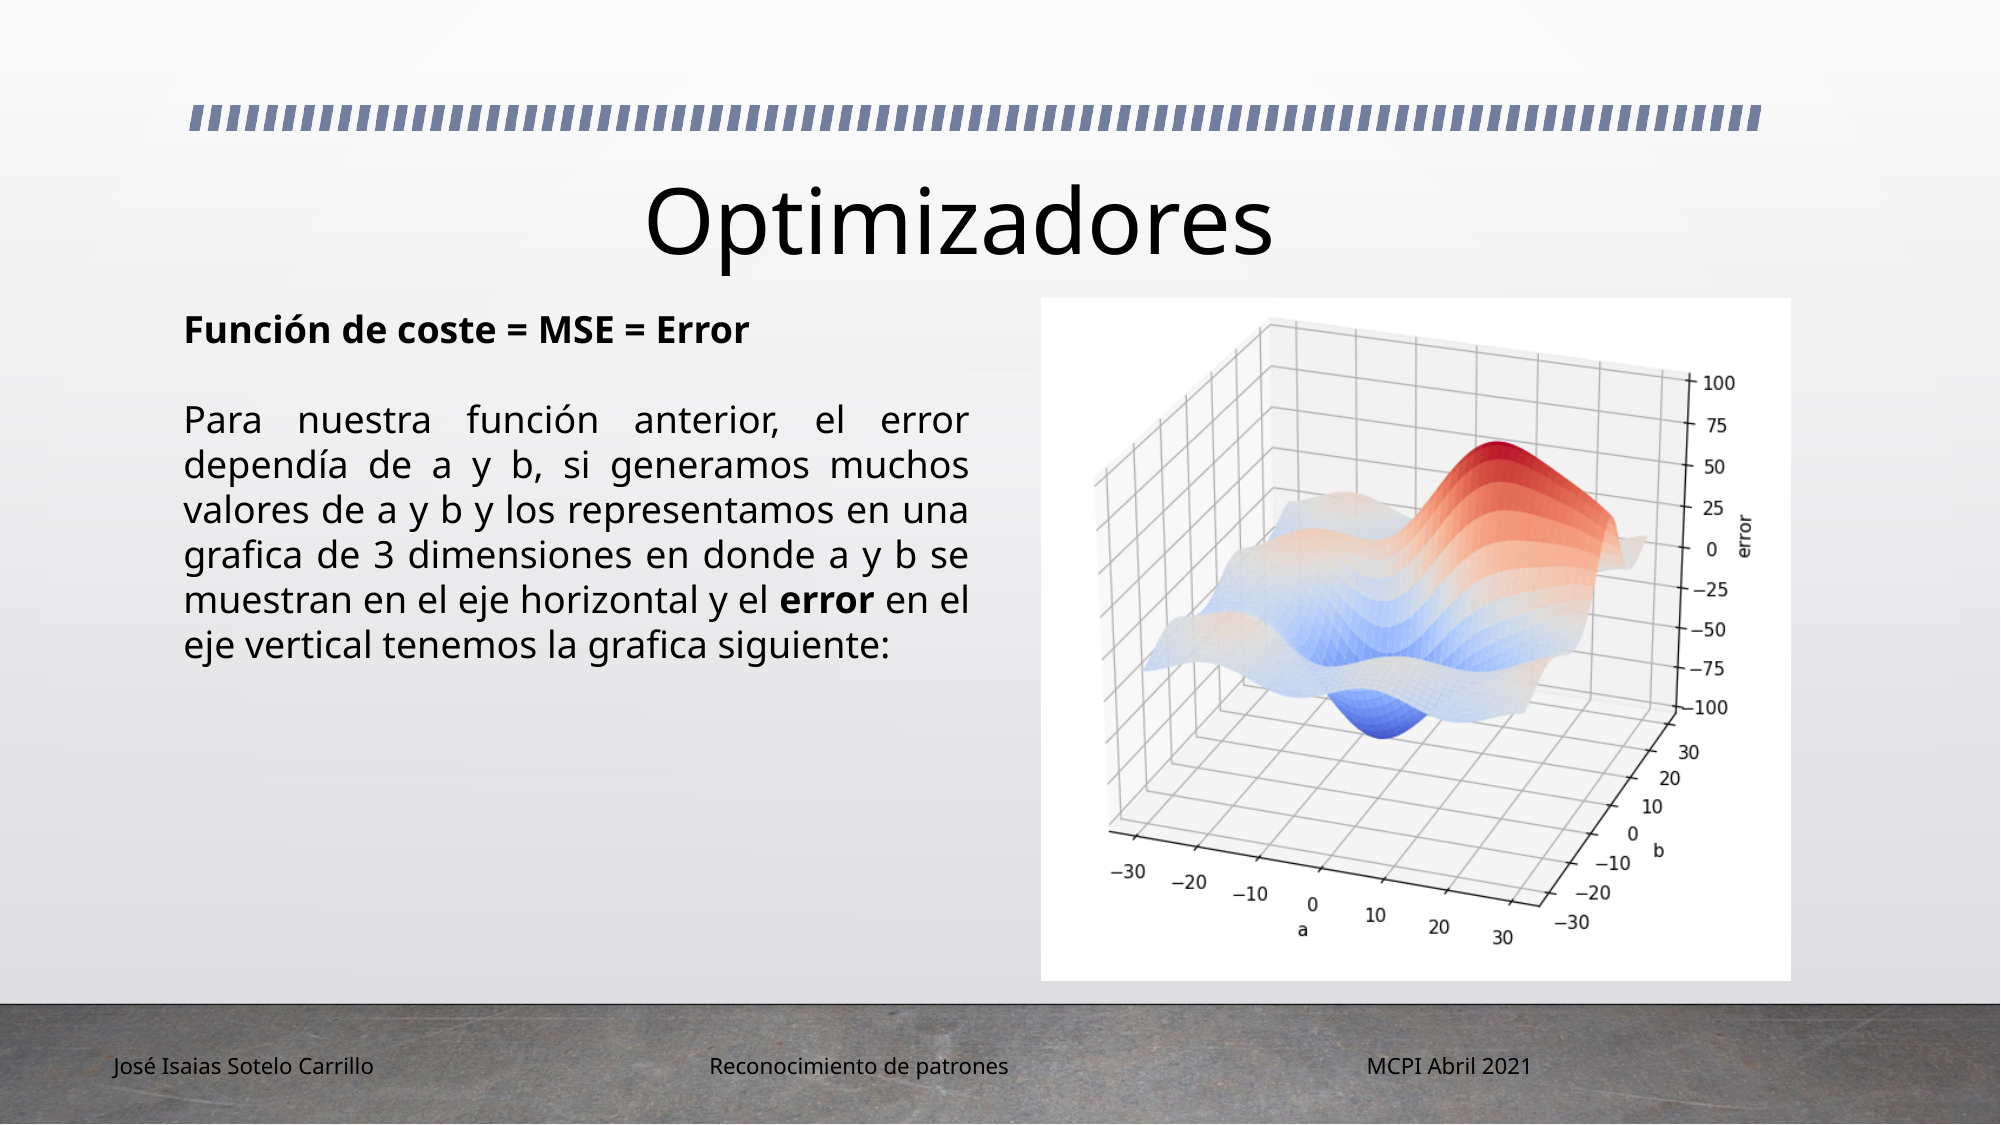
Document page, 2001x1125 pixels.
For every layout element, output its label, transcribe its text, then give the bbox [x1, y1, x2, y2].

text_box MCPI Abril 2021 [1196, 1032, 1704, 1094]
text_box Función de coste = MSE = Error Para nuestra función anterior, el error dependía de a y b, si generamos muchos valores de a y b y los representamos en una grafica de 3 dimensiones en donde a y b se muestran en el eje horizontal y el error en el eje vertical tenemos la grafica siguiente: [168, 298, 985, 674]
picture [1040, 298, 1791, 981]
picture [0, 1004, 2000, 1124]
subtitle José Isaias Sotelo Carrillo [98, 1032, 605, 1094]
text_box Reconocimiento de patrones [605, 1032, 1113, 1094]
title Optimizadores [168, 158, 1751, 284]
